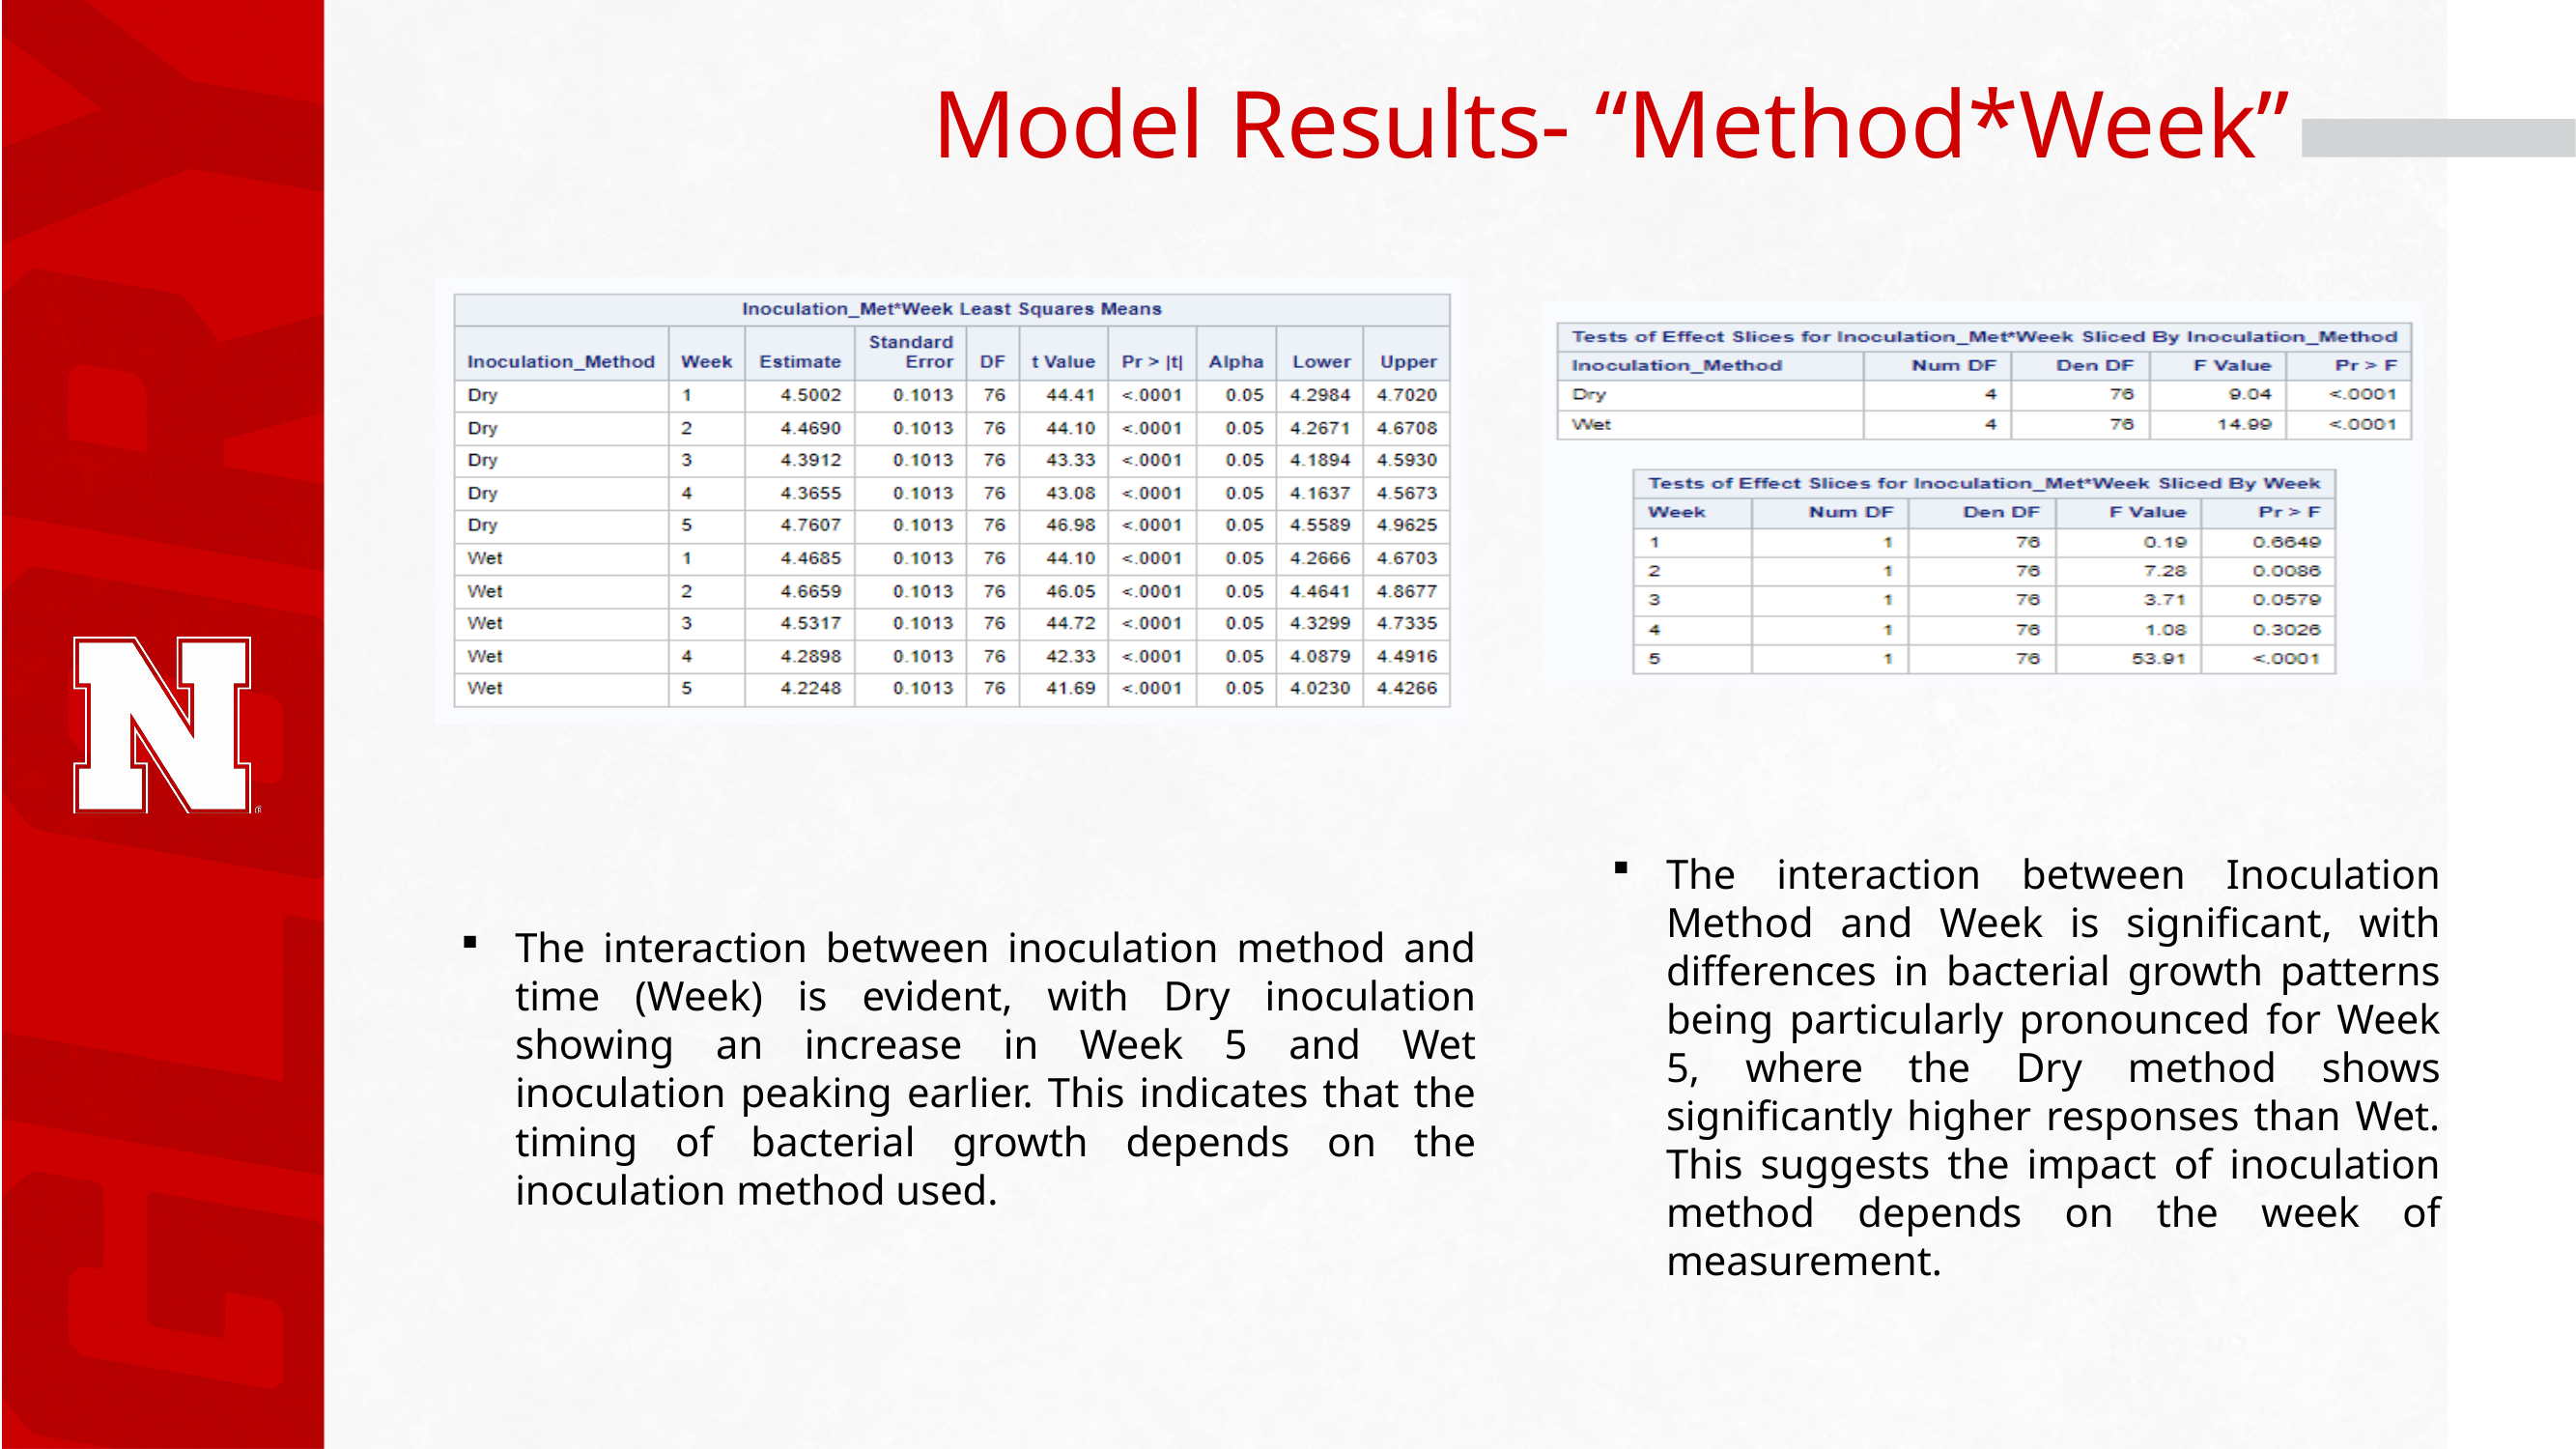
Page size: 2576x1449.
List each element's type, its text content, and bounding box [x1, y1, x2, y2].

title Model Results- “Method*Week” [394, 82, 2291, 160]
list The interaction between inoculation method and time (Week) is evident, with Dry inoculation showing an increase in Week 5 and Wet inoculation peaking earlier. This indicates that the timing of bacterial growth depends on the inoculation method used. [410, 686, 1491, 1449]
text_box The interaction between Inoculation Method and Week is significant, with differences in bacterial growth patterns being particularly pronounced for Week 5, where the Dry method shows significantly higher responses than Wet. This suggests the impact of inoculation method depends on the week of measurement. [1598, 841, 2455, 1292]
picture [2, 0, 2448, 1449]
